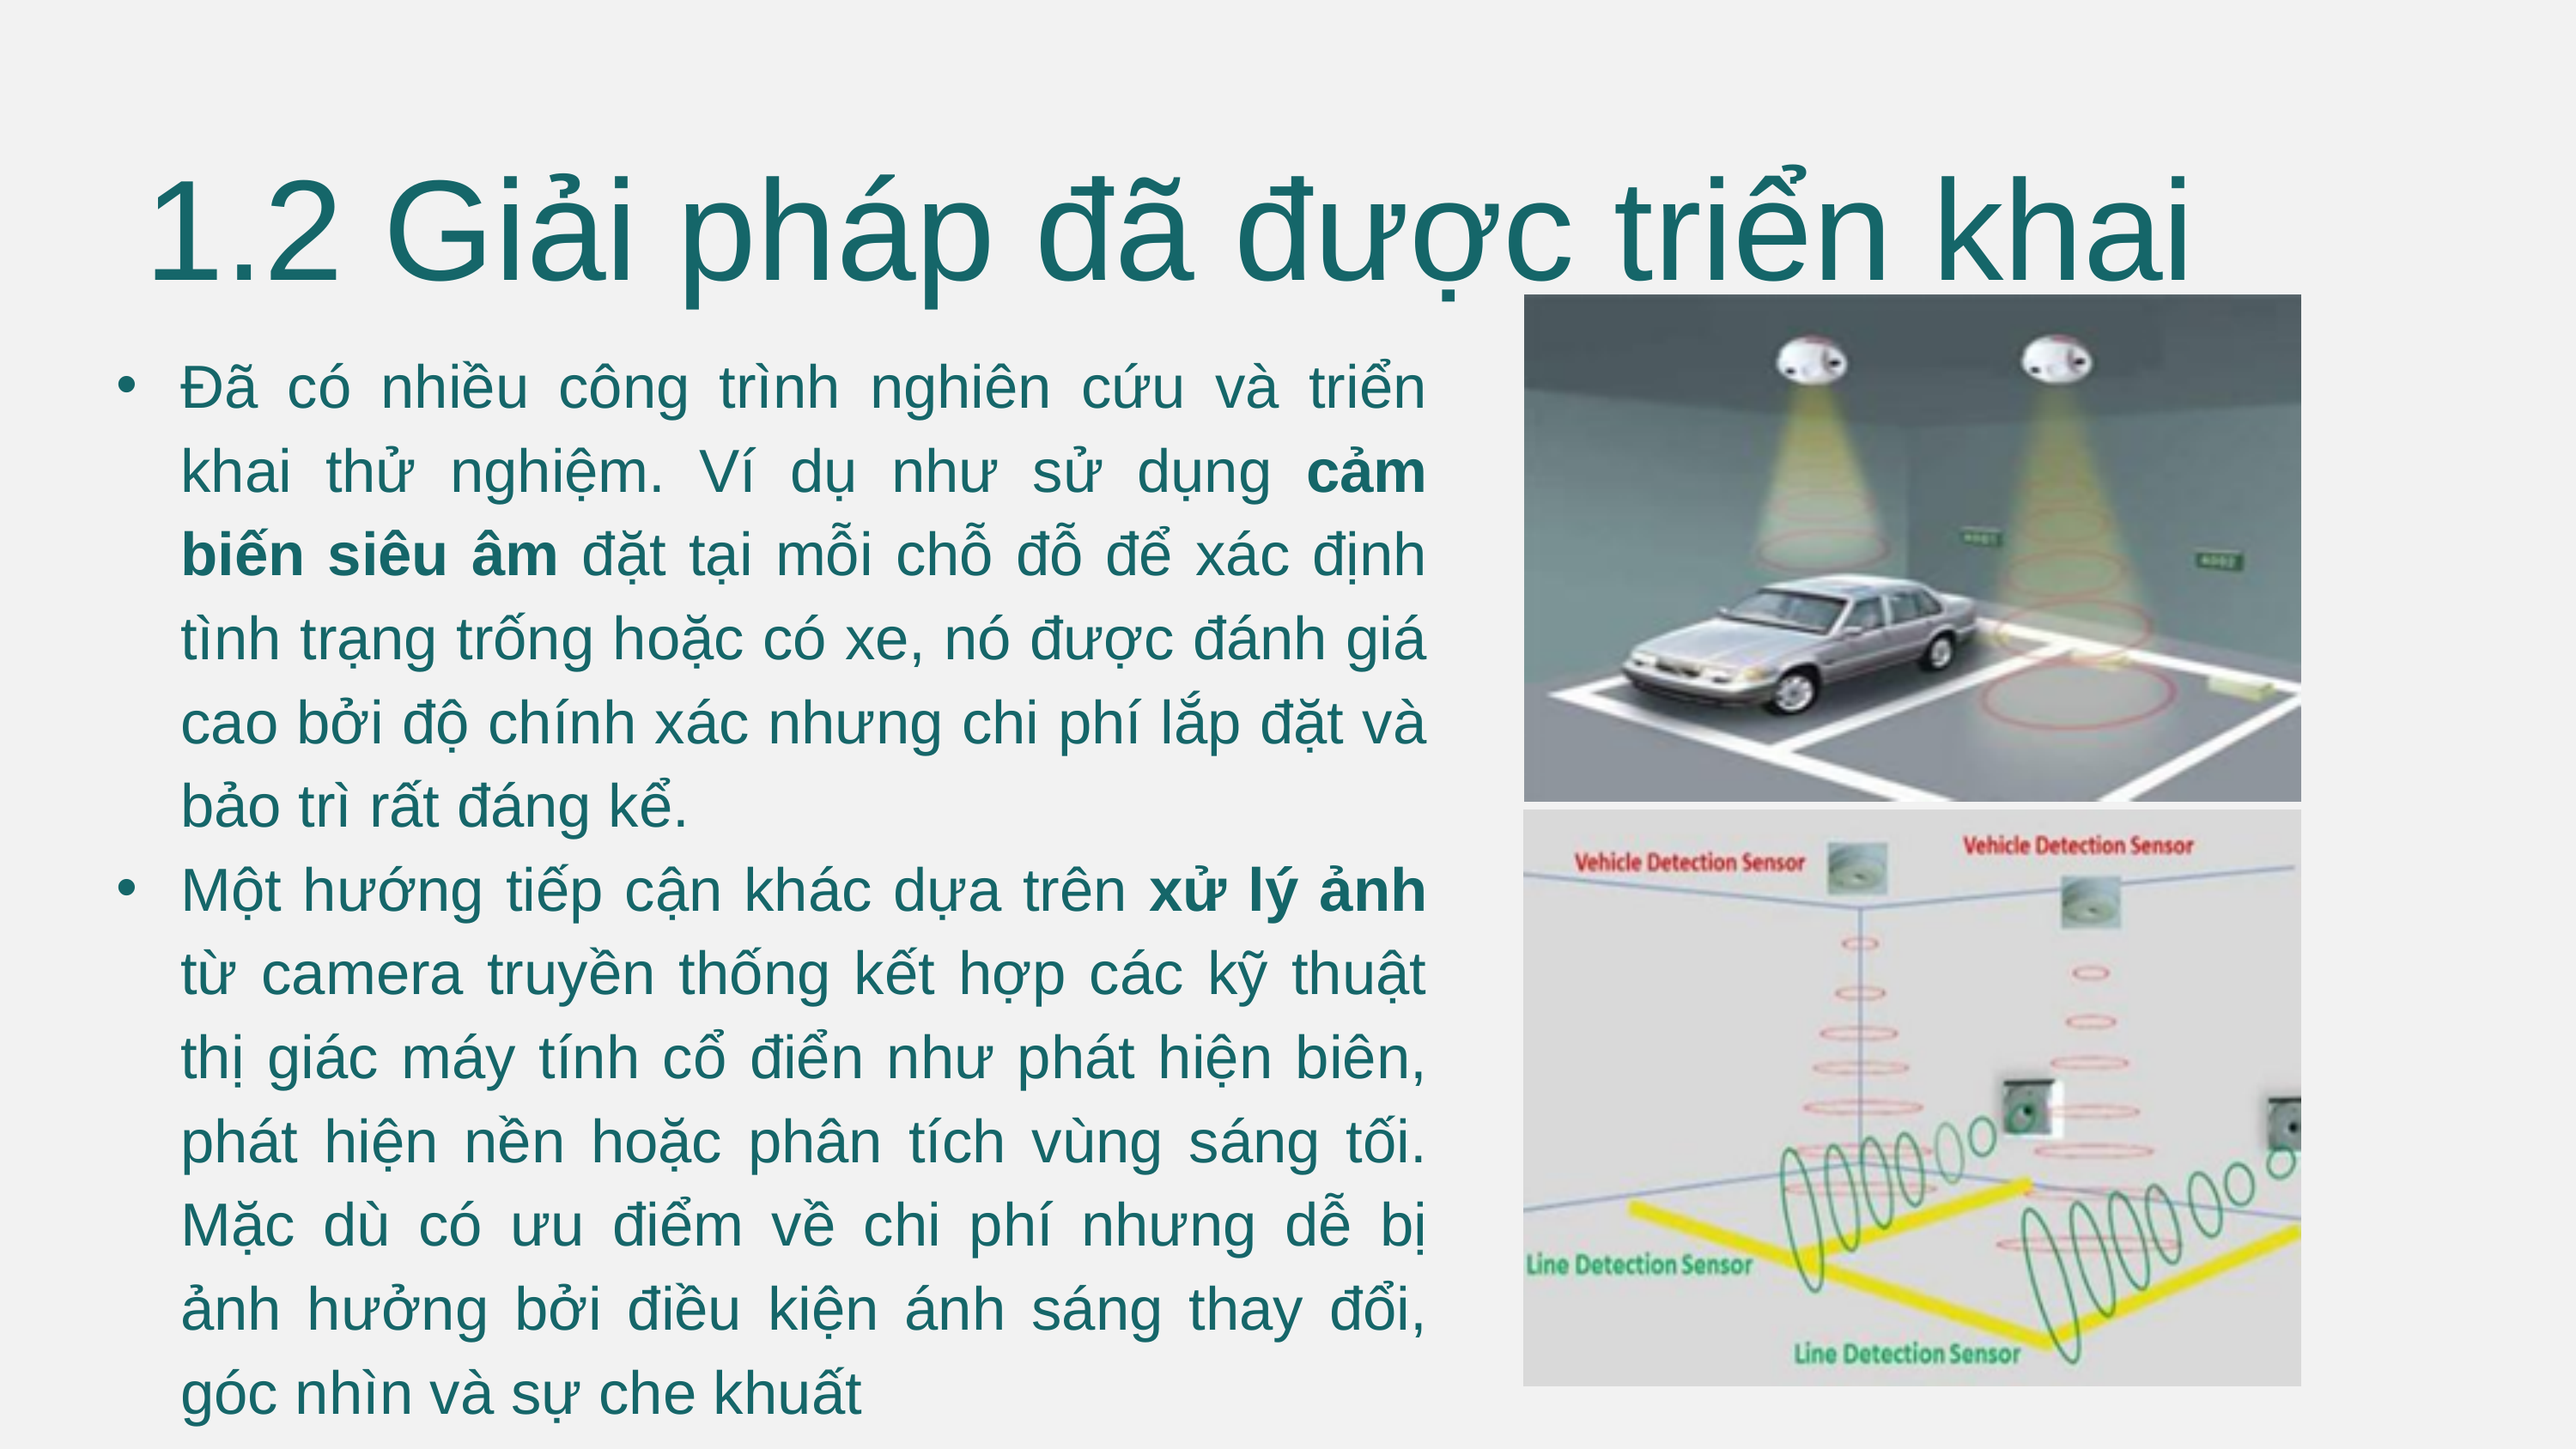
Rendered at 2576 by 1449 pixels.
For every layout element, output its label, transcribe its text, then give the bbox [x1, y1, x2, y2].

text_box 1.2 Giải pháp đã được triển khai [144, 149, 2433, 314]
text_box Đã có nhiều công trình nghiên cứu và triển khai thử nghiệm. Ví dụ như sử dụng cảm biến siêu âm đặt tại mỗi chỗ đỗ để xác định tình trạng trống hoặc có xe, nó được đánh giá cao bởi độ chính xác nhưng chi phí lắp đặt và bảo trì rất đáng kể. Một hướng tiếp cận khác dựa trên xử lý ảnh từ camera truyền thống kết hợp các kỹ thuật thị giác máy tính cổ điển như phát hiện biên, phát hiện nền hoặc phân tích vùng sáng tối. Mặc dù có ưu điểm về chi phí nhưng dễ bị ảnh hưởng bởi điều kiện ánh sáng thay đổi, góc nhìn và sự che khuất [116, 336, 1429, 1427]
picture [1523, 294, 2302, 802]
picture [1522, 809, 2302, 1386]
